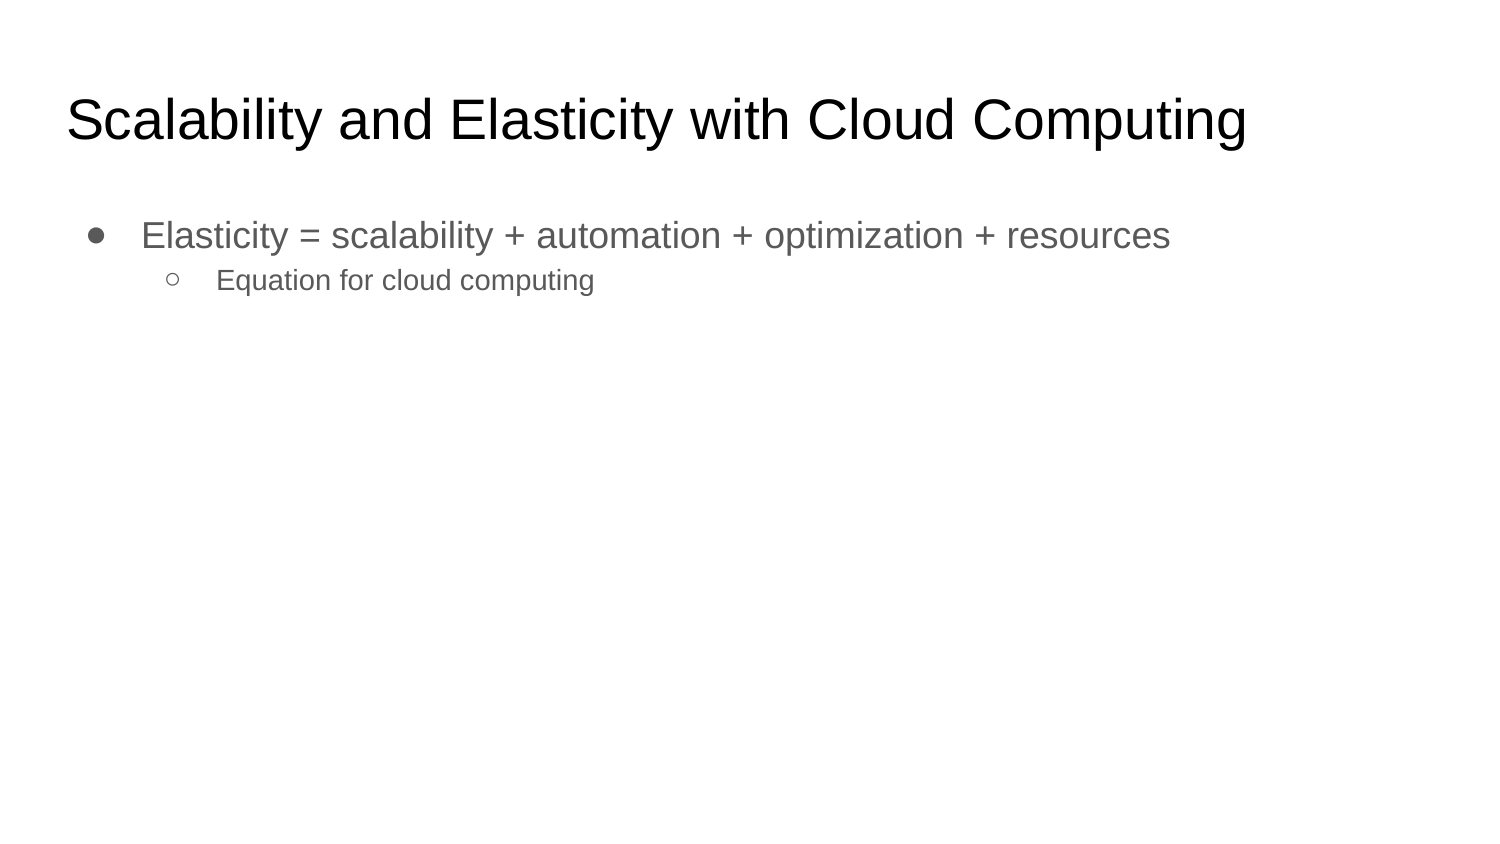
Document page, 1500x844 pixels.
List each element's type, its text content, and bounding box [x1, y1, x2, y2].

title Scalability and Elasticity with Cloud Computing [51, 72, 1449, 167]
list Elasticity = scalability + automation + optimization + resources Equation for cloud computing [51, 189, 1449, 750]
